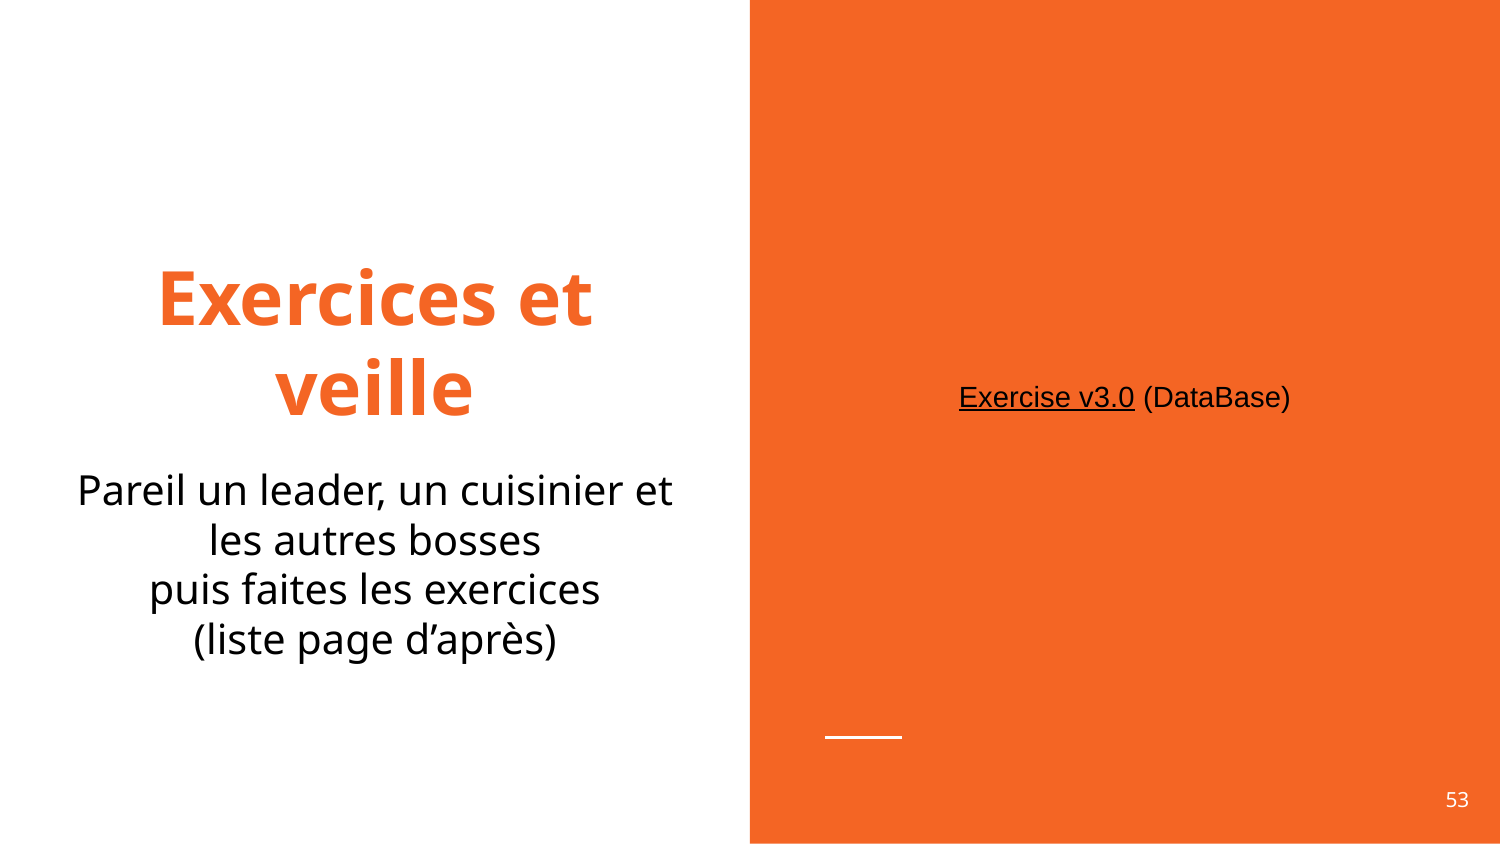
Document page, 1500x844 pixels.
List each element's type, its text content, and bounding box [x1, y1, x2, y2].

slide_number ‹#› [1394, 769, 1484, 834]
subtitle Pareil un leader, un cuisinier et les autres bosses puis faites les exercices (liste page d’après) [43, 448, 708, 680]
list Exercise v3.0 (DataBase) [810, 118, 1440, 725]
title Exercices et veille [43, 229, 708, 446]
